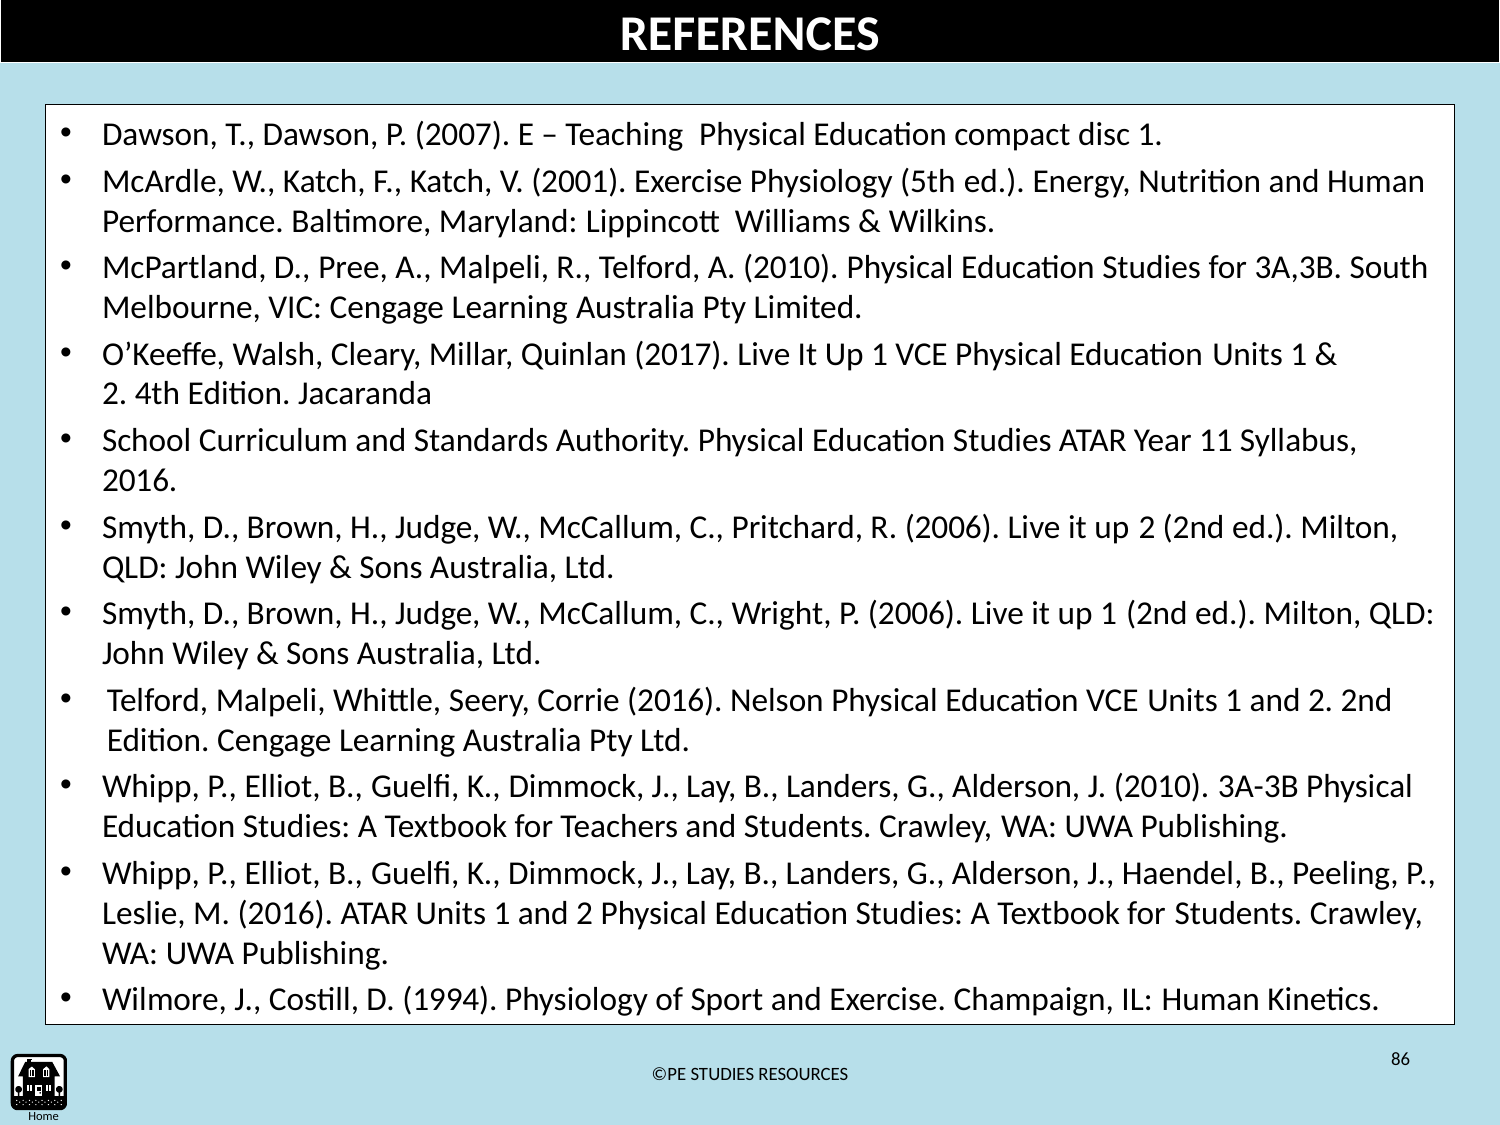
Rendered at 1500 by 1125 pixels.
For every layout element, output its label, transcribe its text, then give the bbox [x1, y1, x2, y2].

title REFERENCES [0, 0, 1500, 63]
text_box Dawson, T., Dawson, P. (2007). E – Teaching Physical Education compact disc 1. McArdle, W., Katch, F., Katch, V. (2001). Exercise Physiology (5th ed.). Energy, Nutrition and Human Performance. Baltimore, Maryland: Lippincott Williams & Wilkins. McPartland, D., Pree, A., Malpeli, R., Telford, A. (2010). Physical Education Studies for 3A,3B. South Melbourne, VIC: Cengage Learning Australia Pty Limited. O’Keeffe, Walsh, Cleary, Millar, Quinlan (2017). Live It Up 1 VCE Physical Education Units 1 & 2. 4th Edition. Jacaranda School Curriculum and Standards Authority. Physical Education Studies ATAR Year 11 Syllabus, 2016. Smyth, D., Brown, H., Judge, W., McCallum, C., Pritchard, R. (2006). Live it up 2 (2nd ed.). Milton, QLD: John Wiley & Sons Australia, Ltd. Smyth, D., Brown, H., Judge, W., McCallum, C., Wright, P. (2006). Live it up 1 (2nd ed.). Milton, QLD: John Wiley & Sons Australia, Ltd. Telford, Malpeli, Whittle, Seery, Corrie (2016). Nelson Physical Education VCE Units 1 and 2. 2nd Edition. Cengage Learning Australia Pty Ltd. Whipp, P., Elliot, B., Guelfi, K., Dimmock, J., Lay, B., Landers, G., Alderson, J. (2010). 3A-3B Physical Education Studies: A Textbook for Teachers and Students. Crawley, WA: UWA Publishing. Whipp, P., Elliot, B., Guelfi, K., Dimmock, J., Lay, B., Landers, G., Alderson, J., Haendel, B., Peeling, P., Leslie, M. (2016). ATAR Units 1 and 2 Physical Education Studies: A Textbook for Students. Crawley, WA: UWA Publishing. Wilmore, J., Costill, D. (1994). Physiology of Sport and Exercise. Champaign, IL: Human Kinetics. [45, 104, 1455, 1025]
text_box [0, 1053, 96, 1125]
text_box 86 [1074, 1028, 1425, 1089]
footer ©PE STUDIES RESOURCES [512, 1042, 988, 1103]
